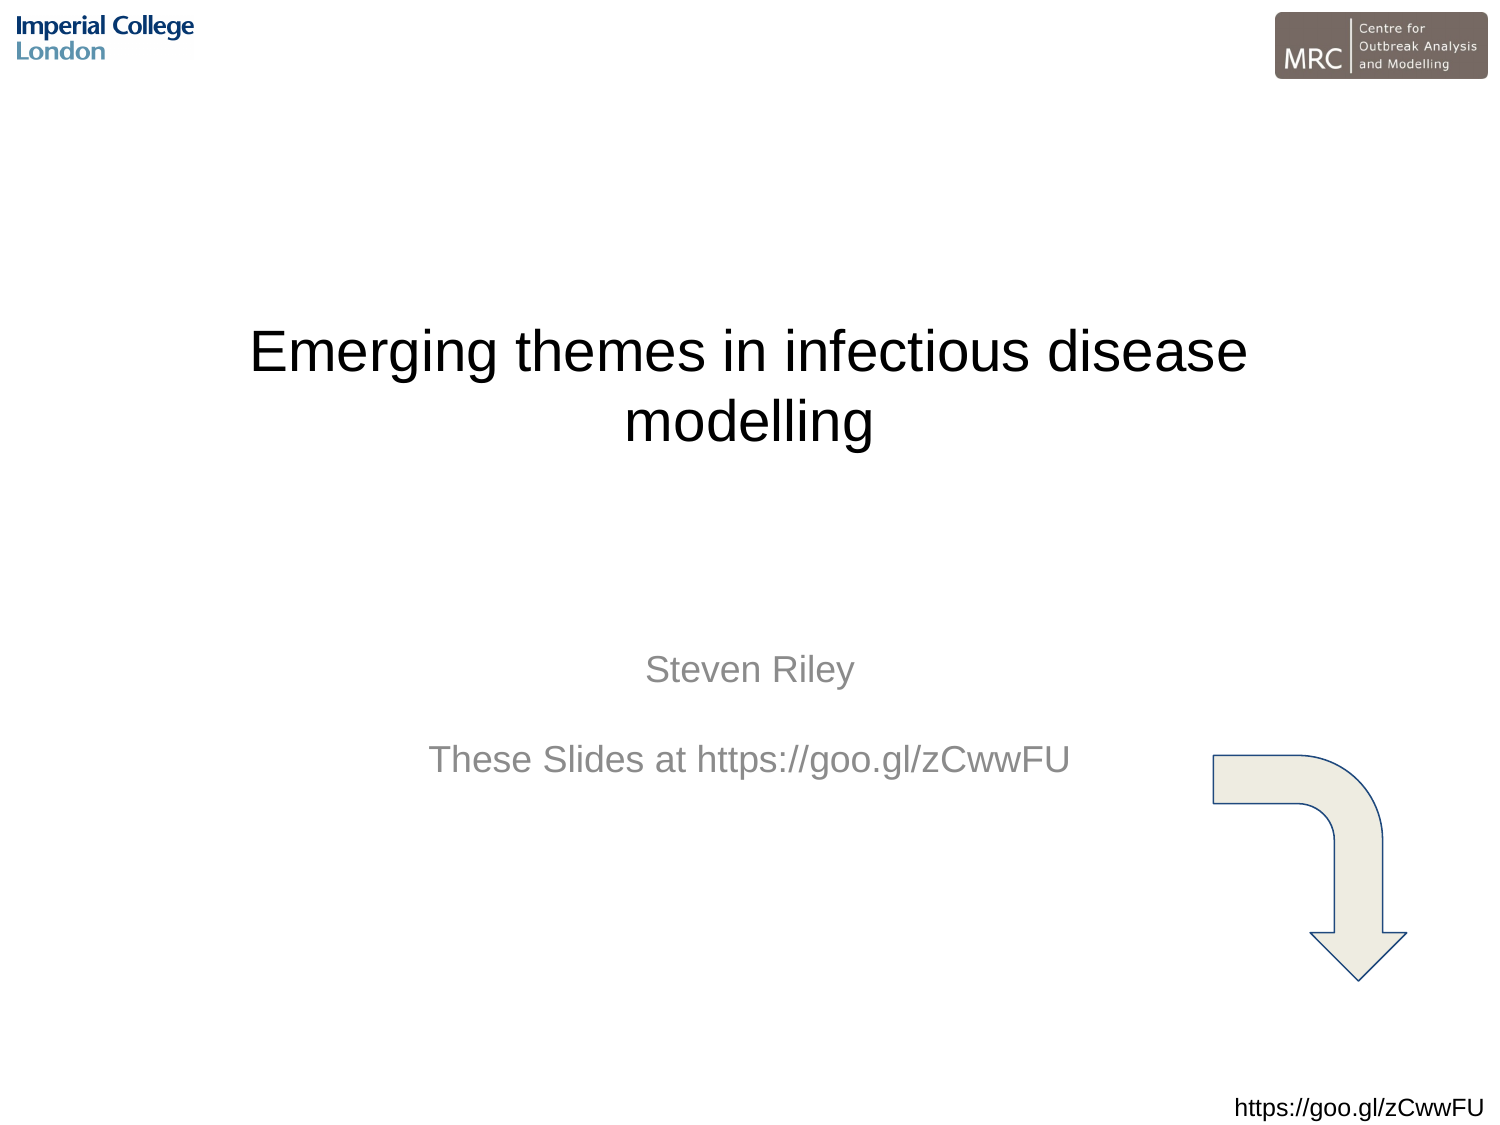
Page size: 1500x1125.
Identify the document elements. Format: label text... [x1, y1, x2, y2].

text_box Steven Riley These Slides at https://goo.gl/zCwwFU [225, 637, 1275, 716]
picture [17, 15, 194, 60]
text_box [1213, 755, 1407, 982]
picture [1275, 12, 1488, 79]
text_box Emerging themes in infectious disease modelling [112, 262, 1388, 504]
